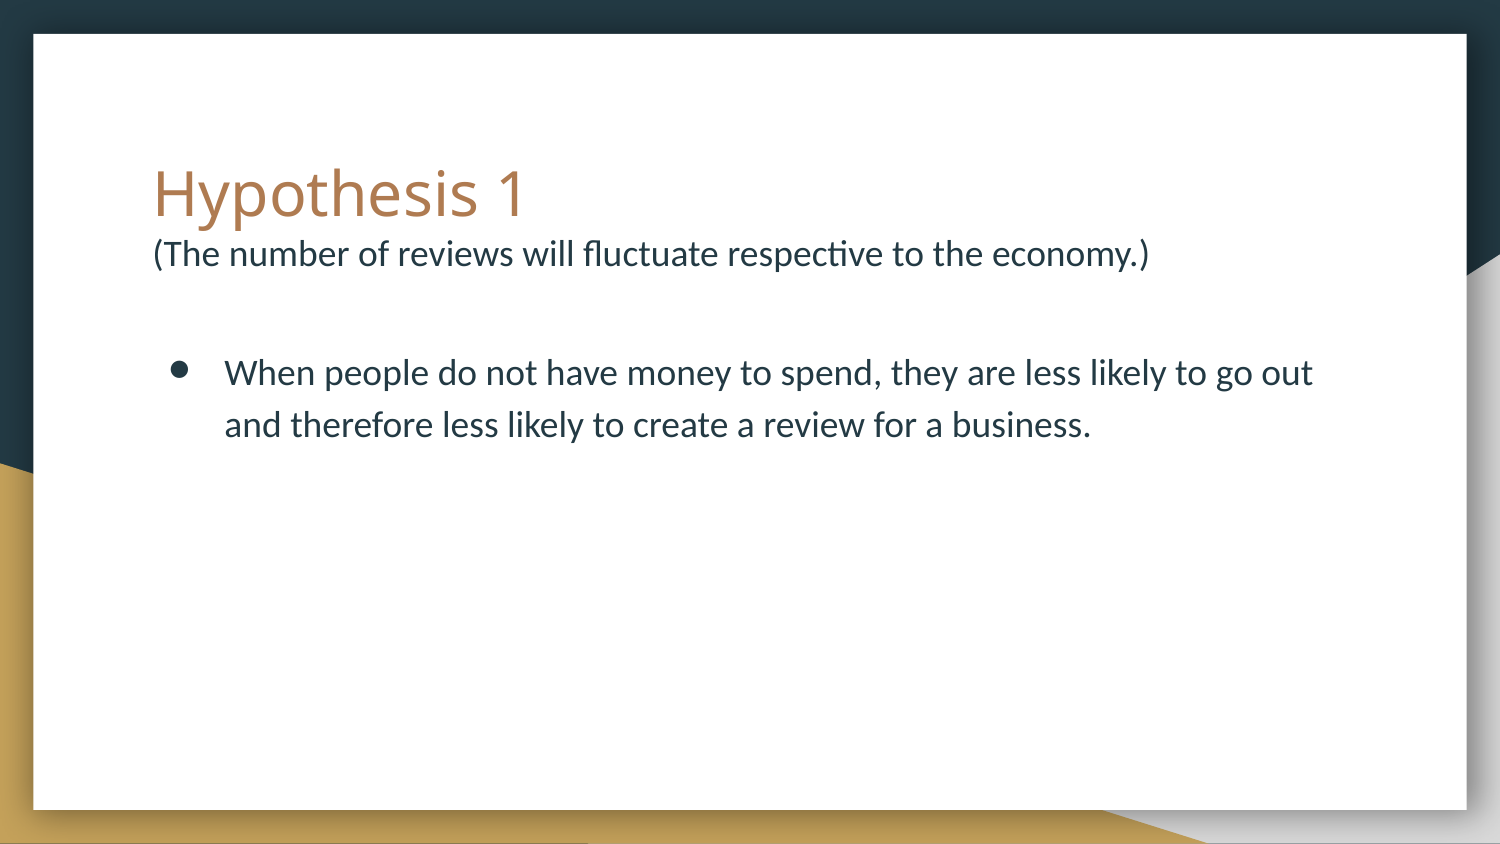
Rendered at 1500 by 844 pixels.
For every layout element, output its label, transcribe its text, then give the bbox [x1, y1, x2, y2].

title Hypothesis 1 (The number of reviews will fluctuate respective to the economy.) [137, 138, 1458, 296]
list When people do not have money to spend, they are less likely to go out and therefore less likely to create a review for a business. [134, 326, 1366, 729]
